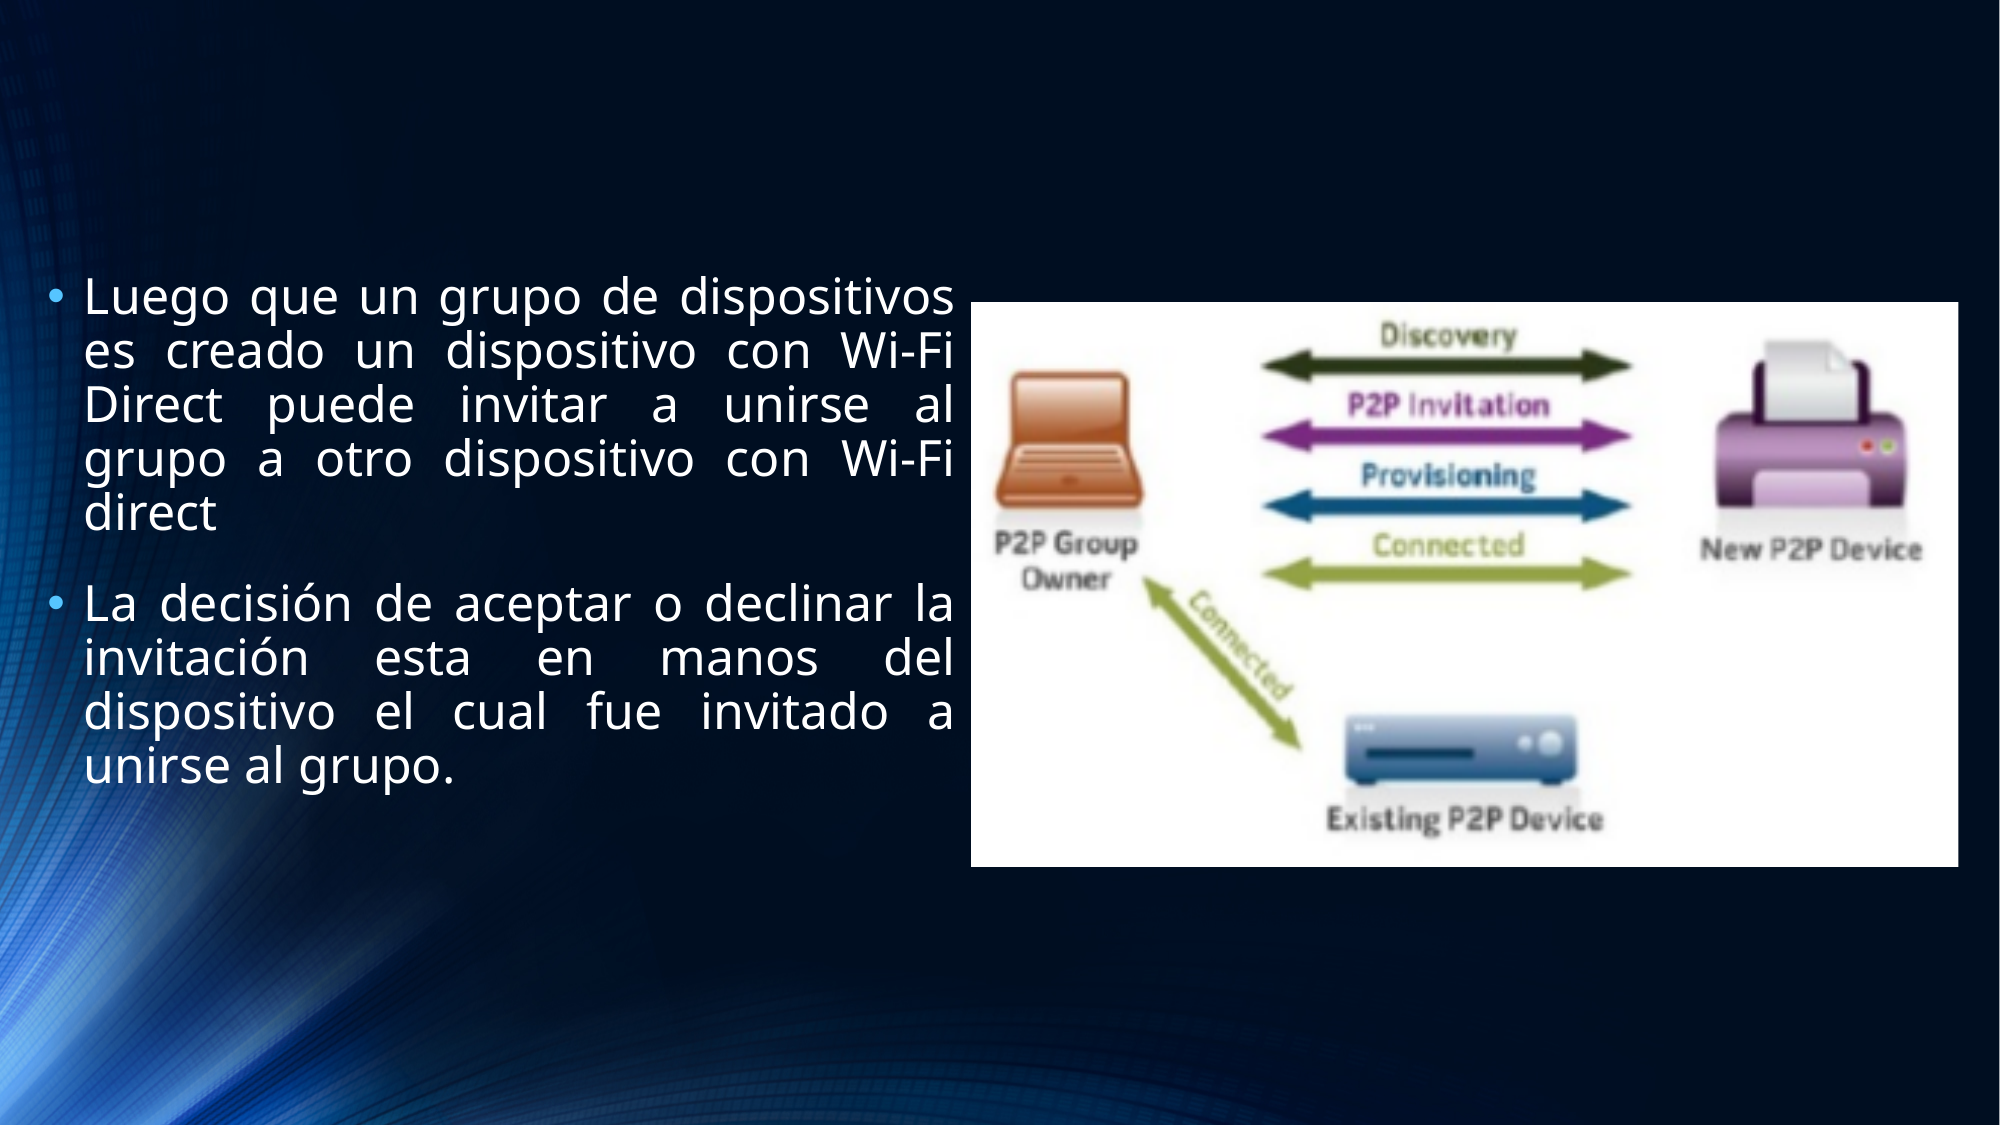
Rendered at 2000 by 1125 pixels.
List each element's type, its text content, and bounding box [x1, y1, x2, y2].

picture [0, 0, 2000, 1125]
list Luego que un grupo de dispositivos es creado un dispositivo con Wi-Fi Direct puede invitar a unirse al grupo a otro dispositivo con Wi-Fi direct La decisión de aceptar o declinar la invitación esta en manos del dispositivo el cual fue invitado a unirse al grupo. [32, 263, 971, 1012]
